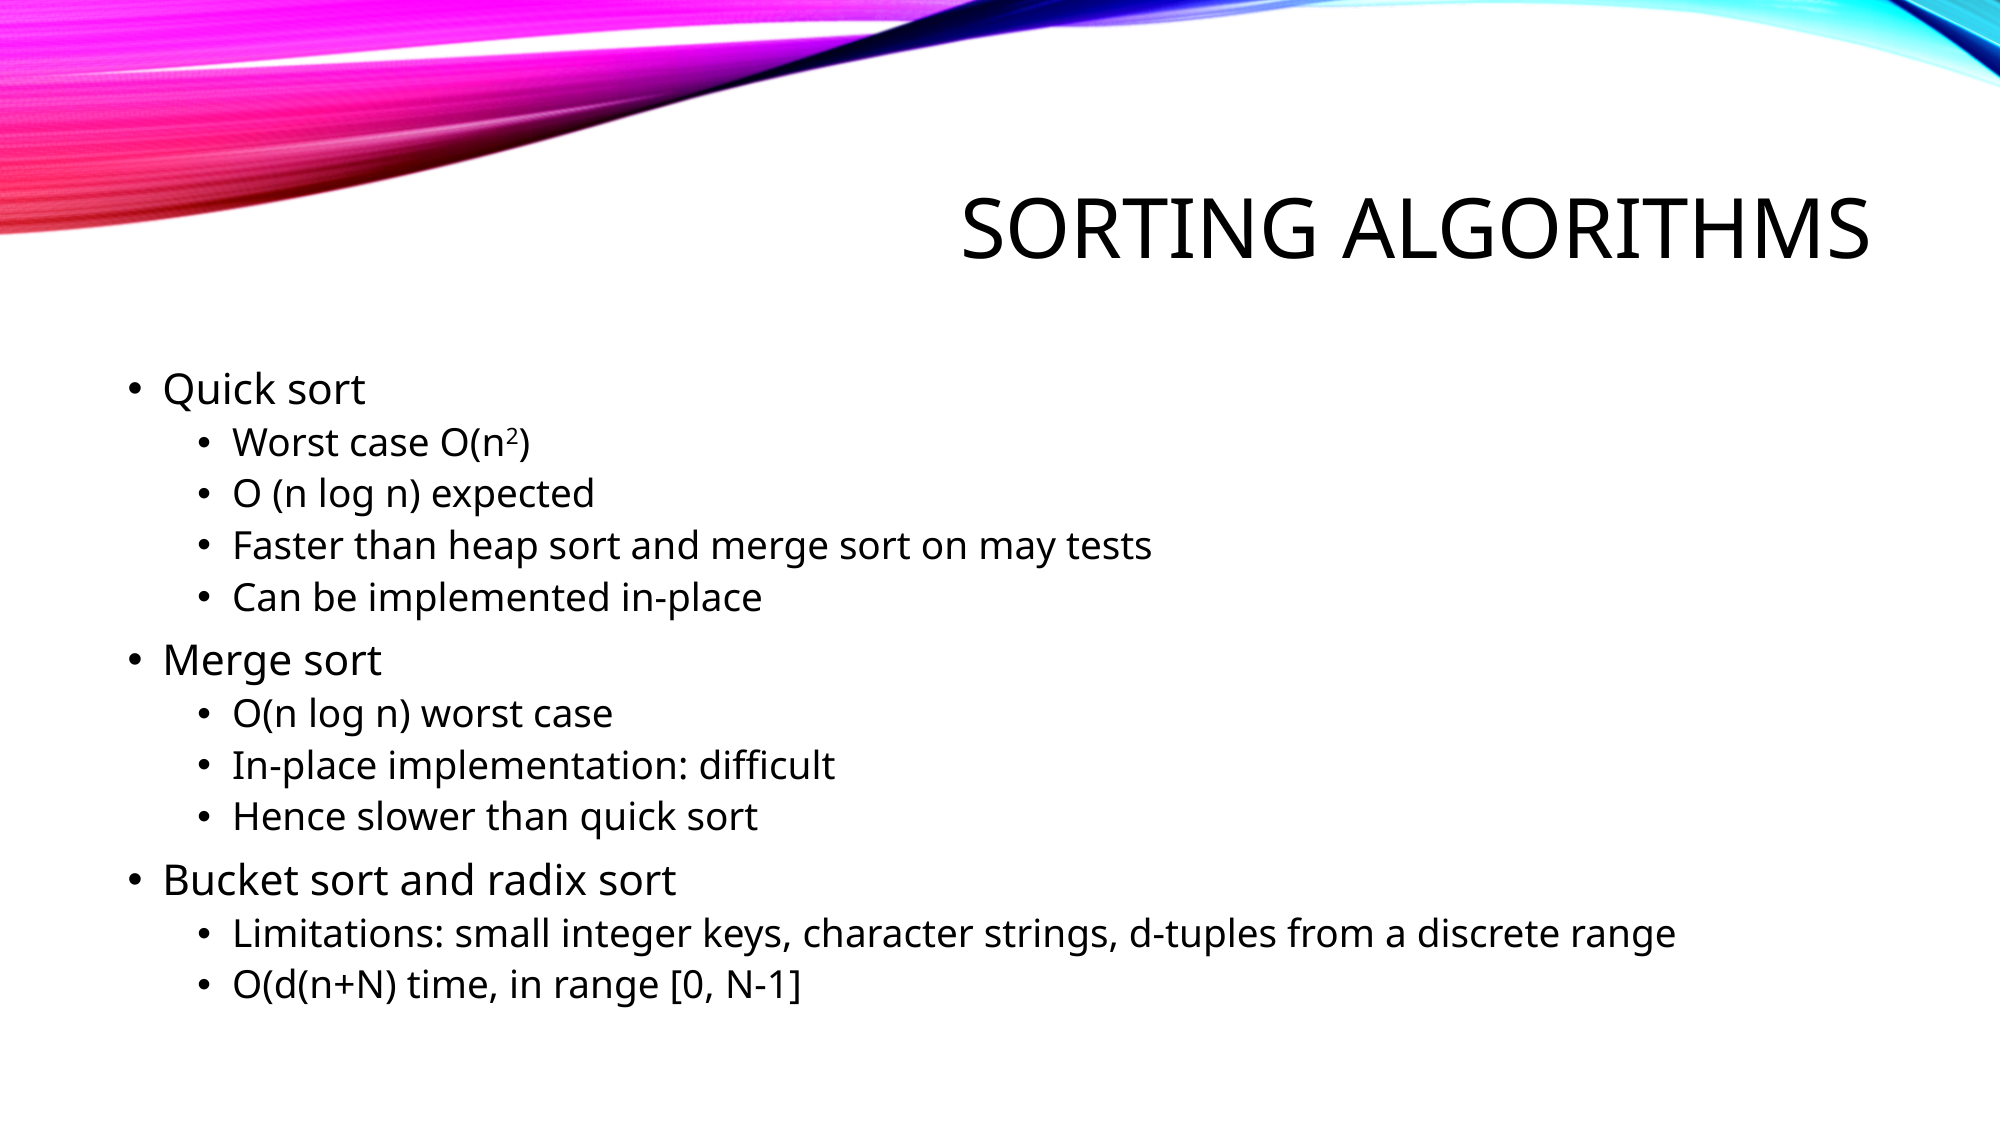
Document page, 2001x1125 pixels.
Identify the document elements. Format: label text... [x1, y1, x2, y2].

title Sorting algorithms [474, 125, 1888, 338]
picture [1890, 0, 2000, 75]
picture [1910, 0, 2000, 45]
list Quick sort Worst case O(n2) O (n log n) expected Faster than heap sort and merge sort on may tests Can be implemented in-place Merge sort O(n log n) worst case In-place implementation: difficult Hence slower than quick sort Bucket sort and radix sort Limitations: small integer keys, character strings, d-tuples from a discrete range O(d(n+N) time, in range [0, N-1] [112, 360, 1888, 1021]
picture [0, 0, 2000, 237]
